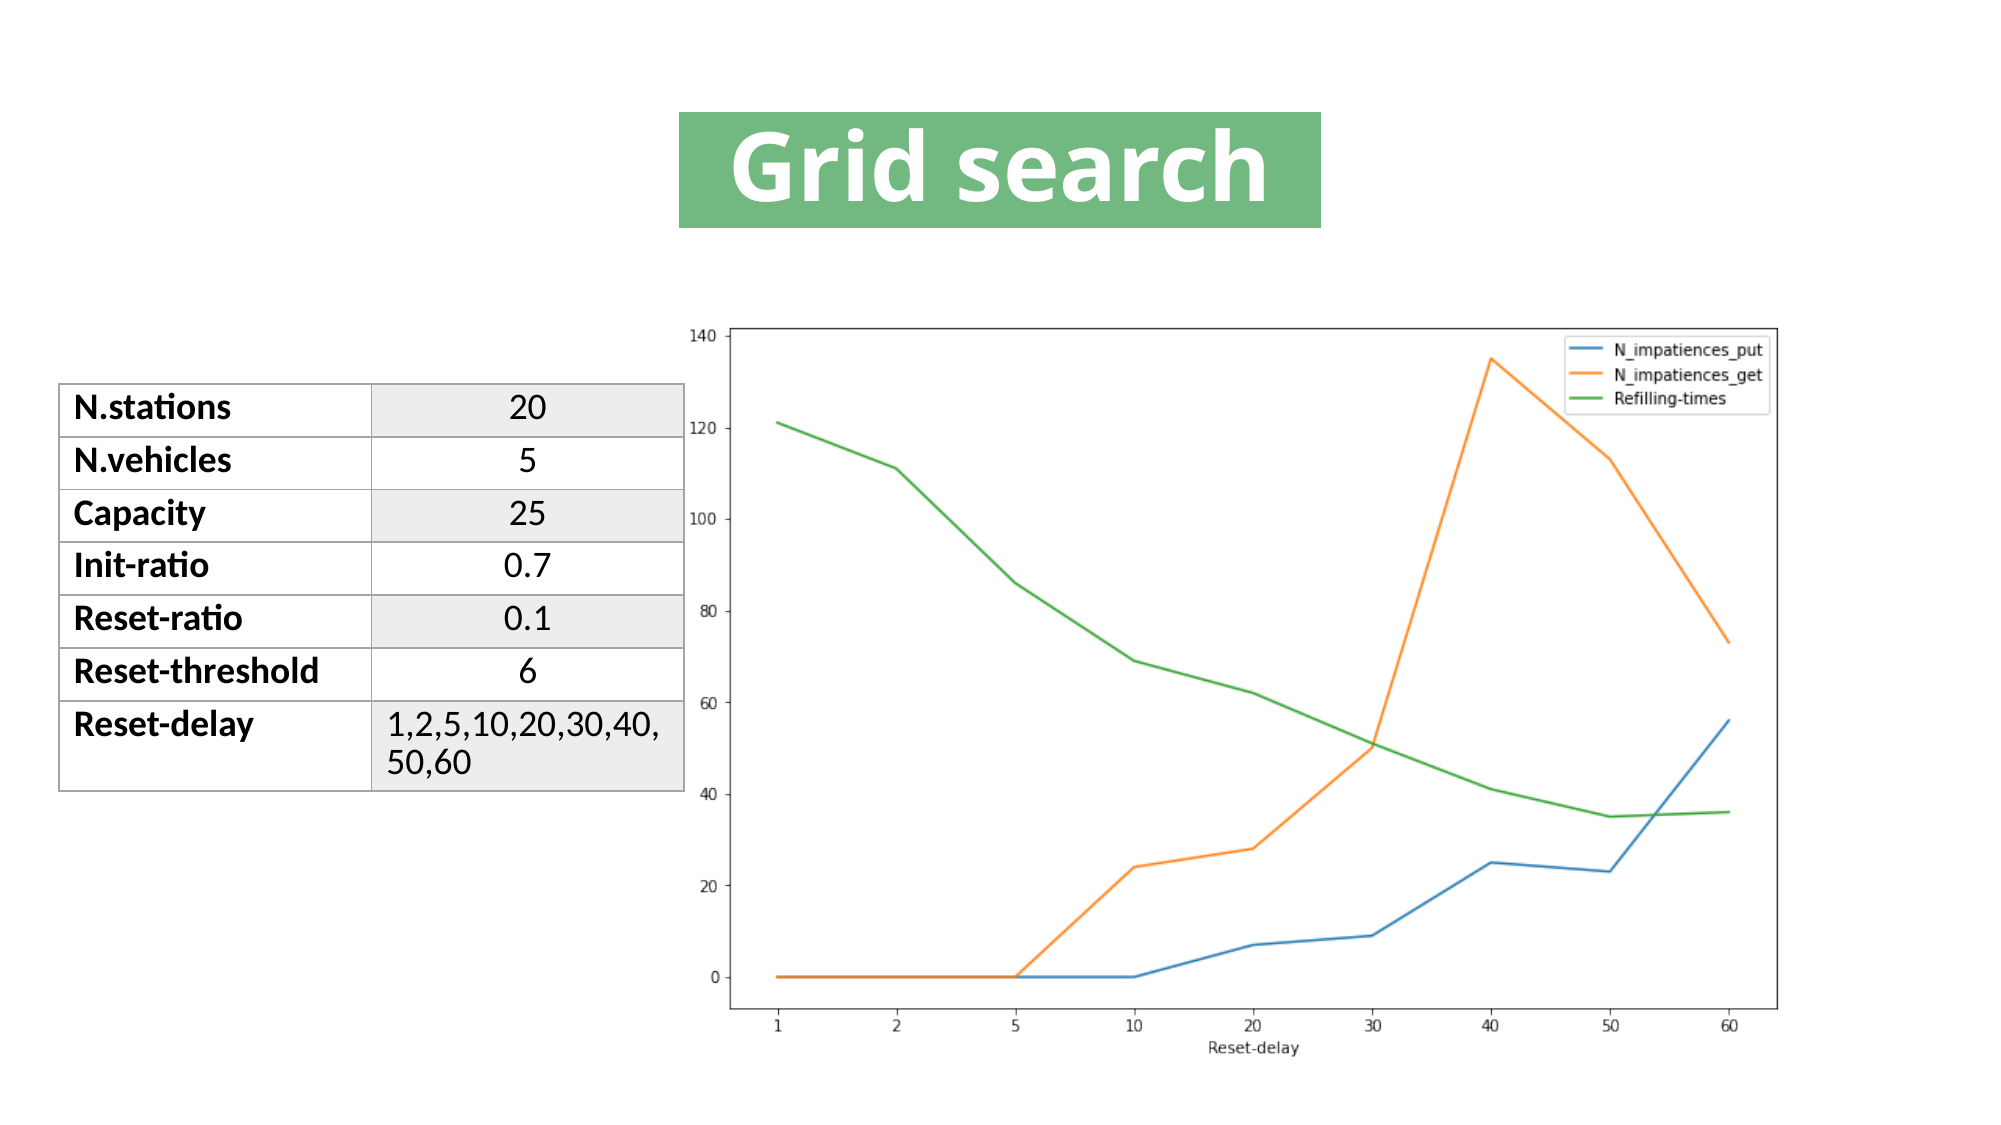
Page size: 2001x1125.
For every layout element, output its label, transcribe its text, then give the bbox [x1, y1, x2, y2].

table_cell 6 [372, 649, 678, 700]
table_cell Init-ratio [60, 543, 371, 594]
text_box Grid search [678, 111, 1322, 229]
table_cell Reset-delay [60, 702, 371, 790]
table_header N.stations [60, 385, 371, 436]
table_cell 1,2,5,10,20,30,40,50,60 [372, 702, 678, 790]
table_cell Reset-ratio [60, 596, 371, 647]
table_header 20 [372, 385, 678, 436]
table_cell Capacity [60, 490, 371, 541]
table_cell 5 [372, 438, 678, 489]
table_cell 0.1 [372, 596, 678, 647]
table_cell 0.7 [372, 543, 678, 594]
picture [678, 317, 1788, 1068]
table_cell N.vehicles [60, 438, 371, 489]
table_cell Reset-threshold [60, 649, 371, 700]
table_cell 25 [372, 490, 678, 541]
